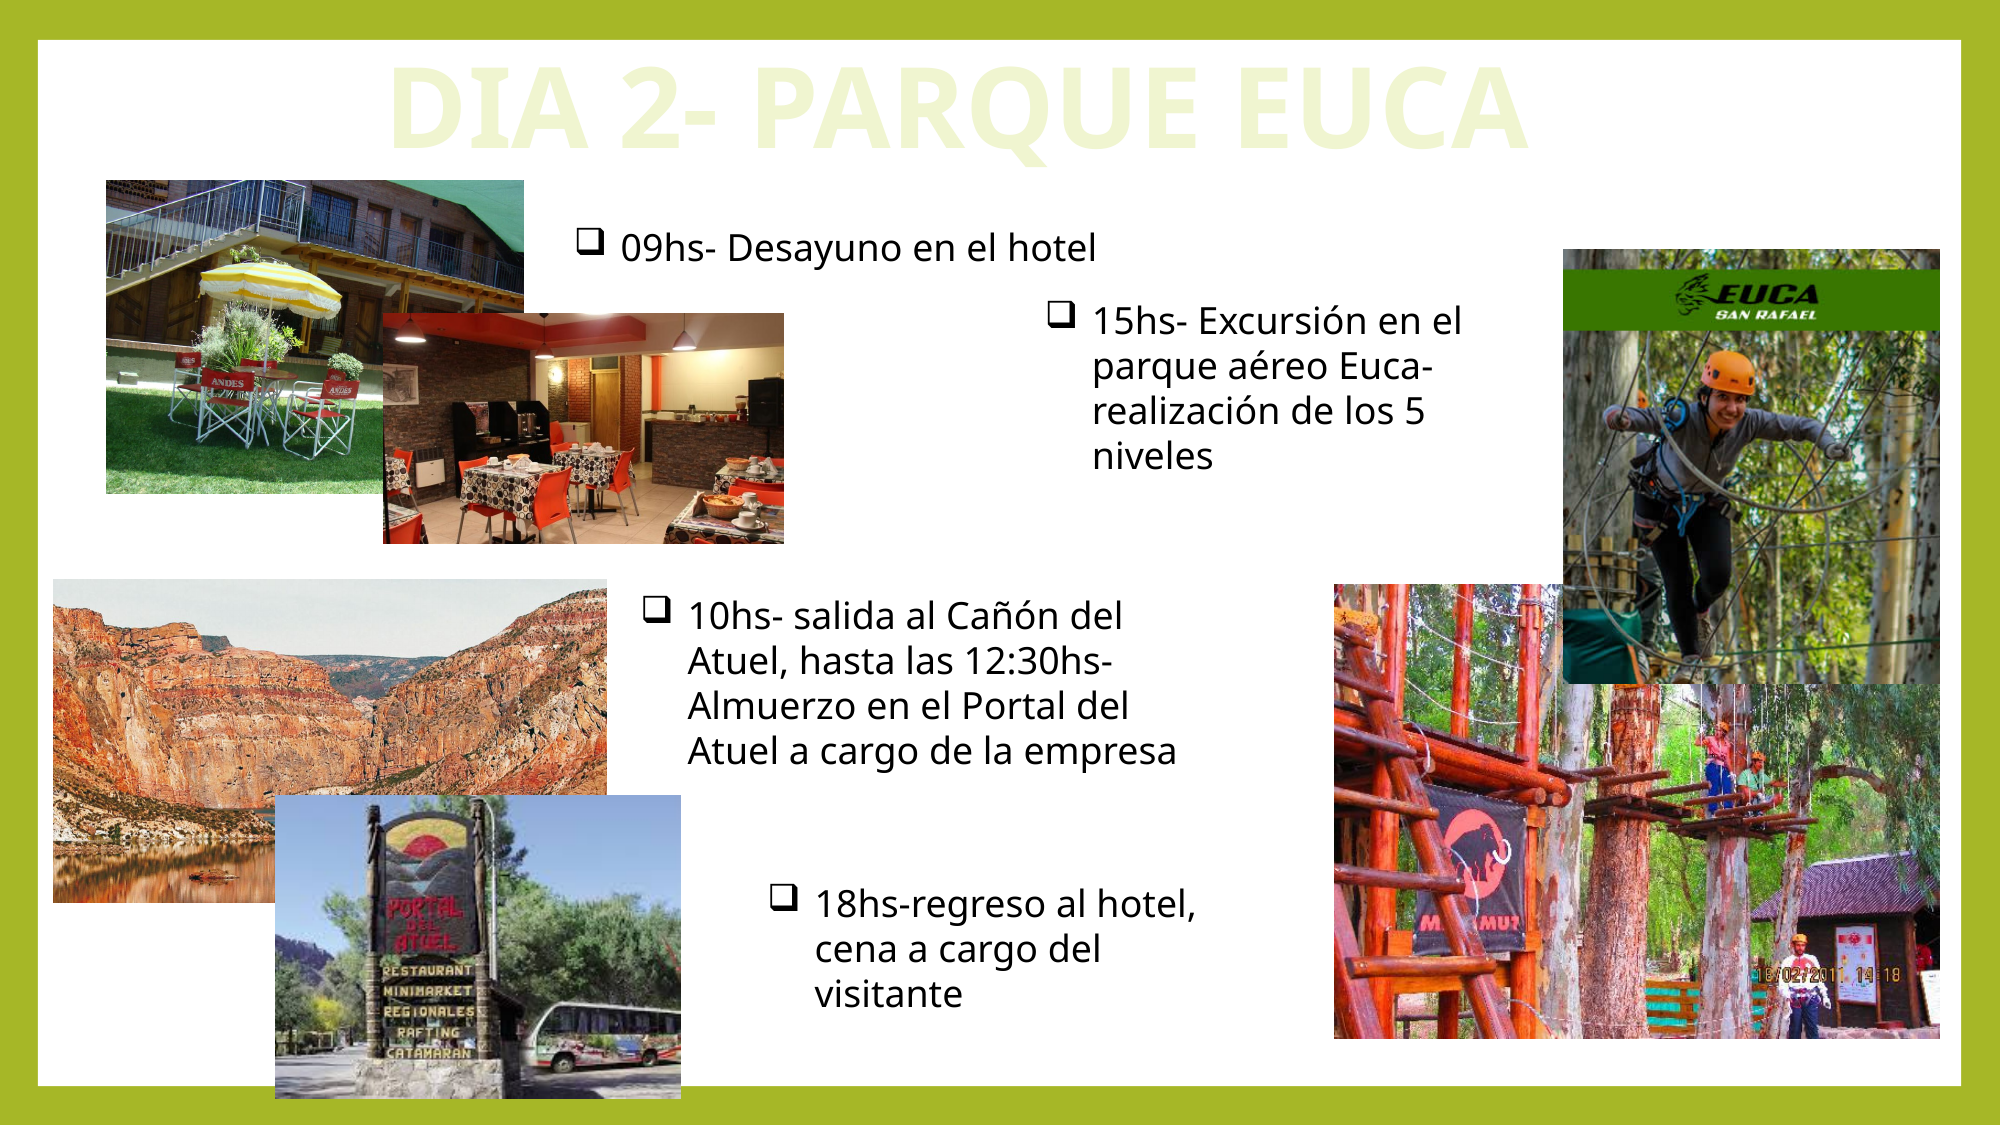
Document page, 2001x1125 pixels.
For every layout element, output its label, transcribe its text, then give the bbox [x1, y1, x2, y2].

text_box 10hs- salida al Cañón del Atuel, hasta las 12:30hs- Almuerzo en el Portal del Atuel a cargo de la empresa [625, 584, 1220, 780]
text_box DIA 2- PARQUE EUCA [0, 29, 1916, 179]
picture [52, 578, 681, 1100]
text_box 18hs-regreso al hotel, cena a cargo del visitante [752, 873, 1262, 1023]
picture [105, 180, 784, 544]
text_box 15hs- Excursión en el parque aéreo Euca- realización de los 5 niveles [1030, 289, 1557, 485]
text_box 09hs- Desayuno en el hotel [559, 216, 1170, 277]
picture [1334, 248, 1940, 1039]
